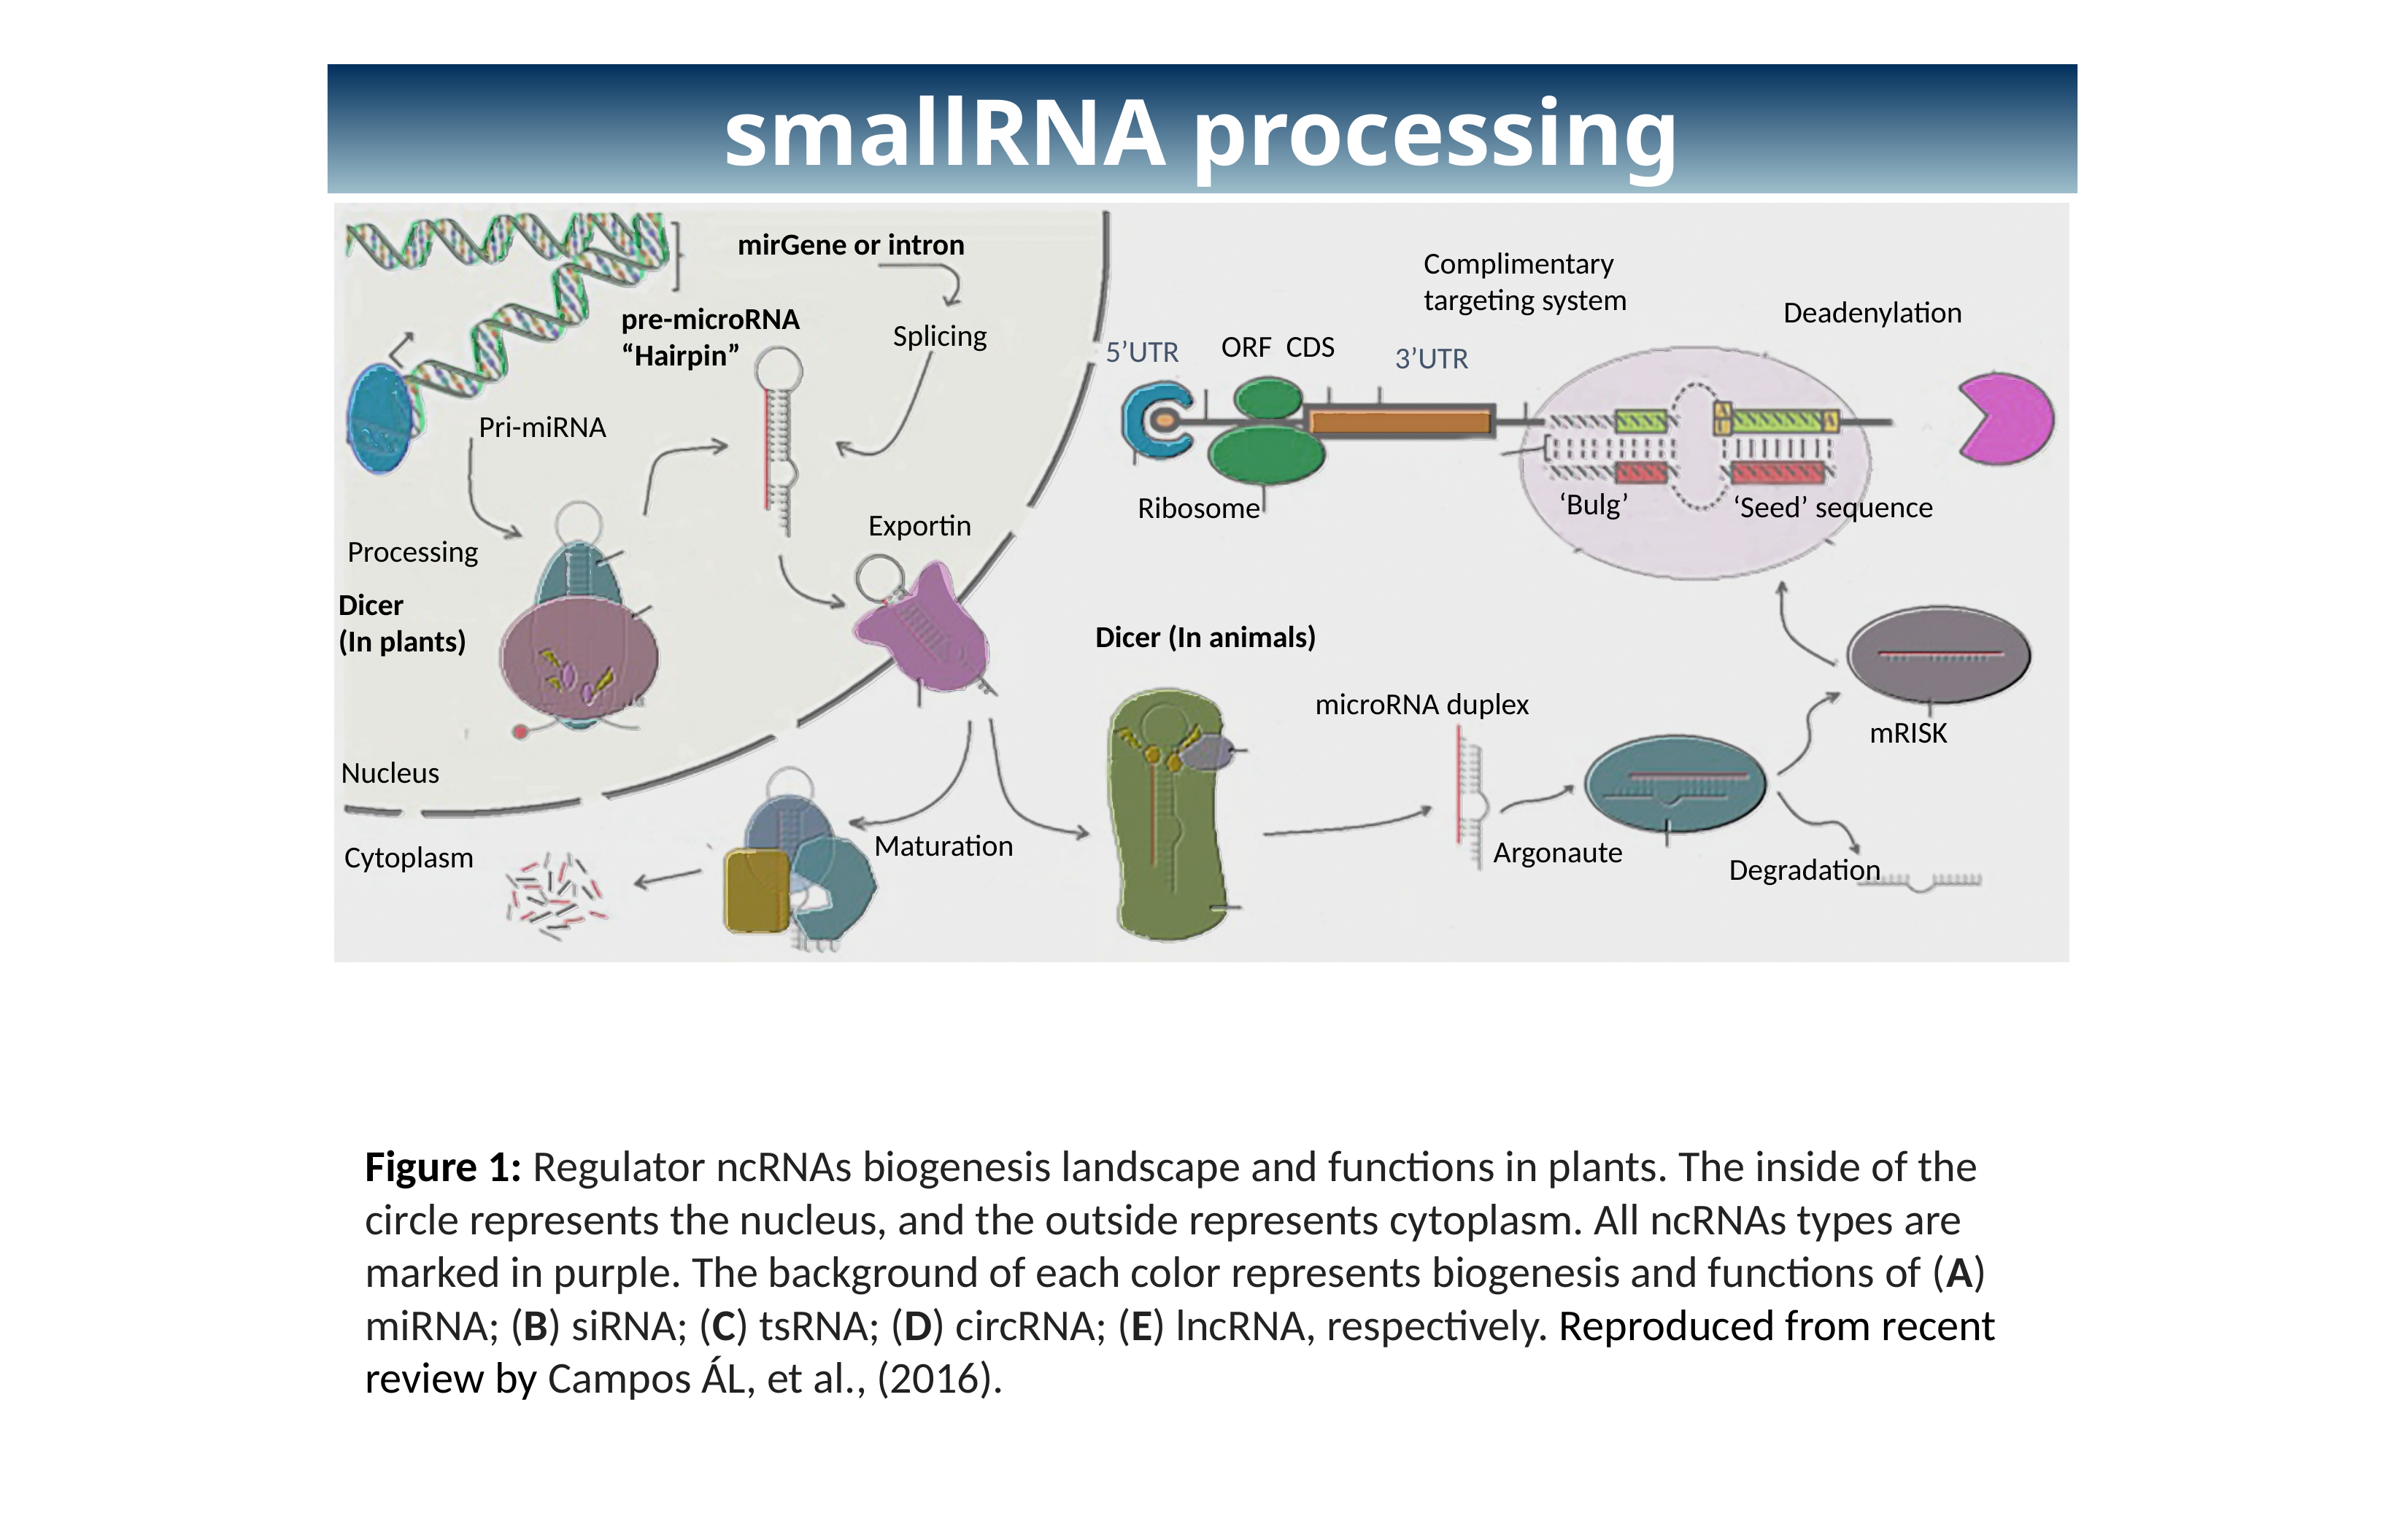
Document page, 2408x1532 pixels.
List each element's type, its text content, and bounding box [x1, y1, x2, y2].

text_box Figure 1: Regulator ncRNAs biogenesis landscape and functions in plants. The inside of the circle represents the nucleus, and the outside represents cytoplasm. All ncRNAs types are marked in purple. The background of each color represents biogenesis and functions of (A) miRNA; (B) siRNA; (C) tsRNA; (D) circRNA; (E) lncRNA, respectively. Reproduced from recent review by Campos ÁL, et al., (2016). [343, 1115, 2078, 1460]
text_box smallRNA processing [327, 64, 2078, 193]
text_box Dicer (In plants) [327, 573, 330, 669]
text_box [330, 203, 2129, 962]
